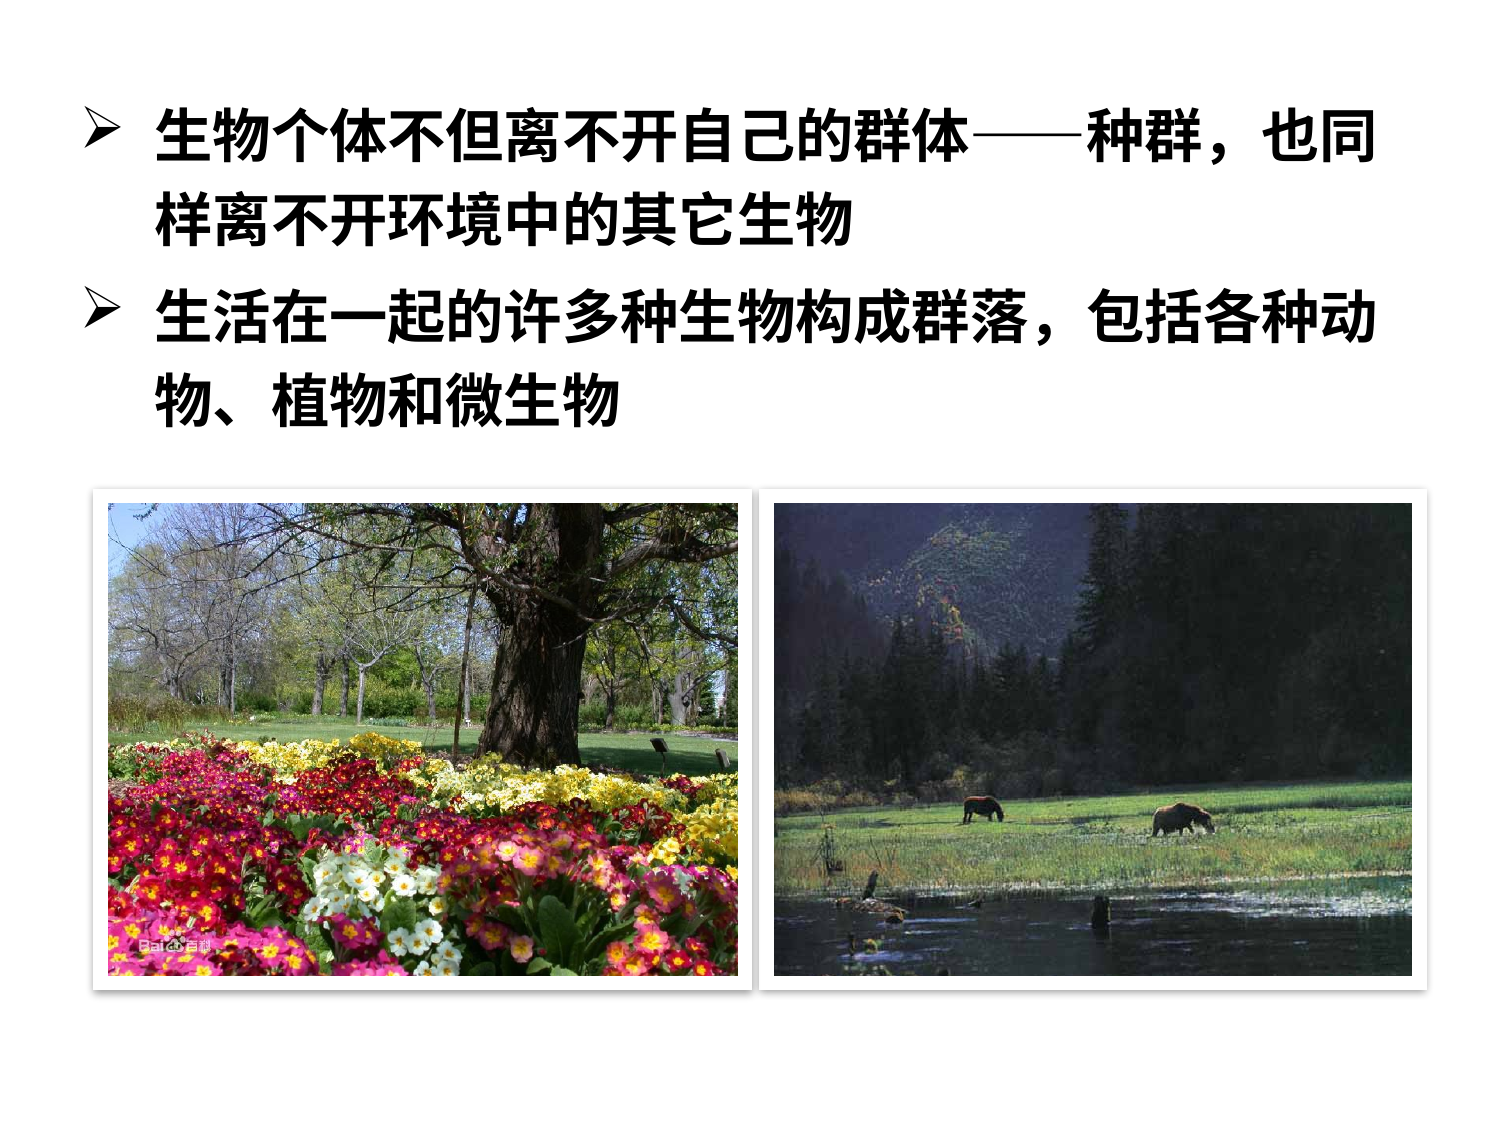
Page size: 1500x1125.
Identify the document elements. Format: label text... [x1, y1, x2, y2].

picture [107, 503, 738, 976]
picture [773, 503, 1413, 976]
text_box 生物个体不但离不开自己的群体——种群，也同样离不开环境中的其它生物 生活在一起的许多种生物构成群落，包括各种动物、植物和微生物 [64, 78, 1445, 442]
